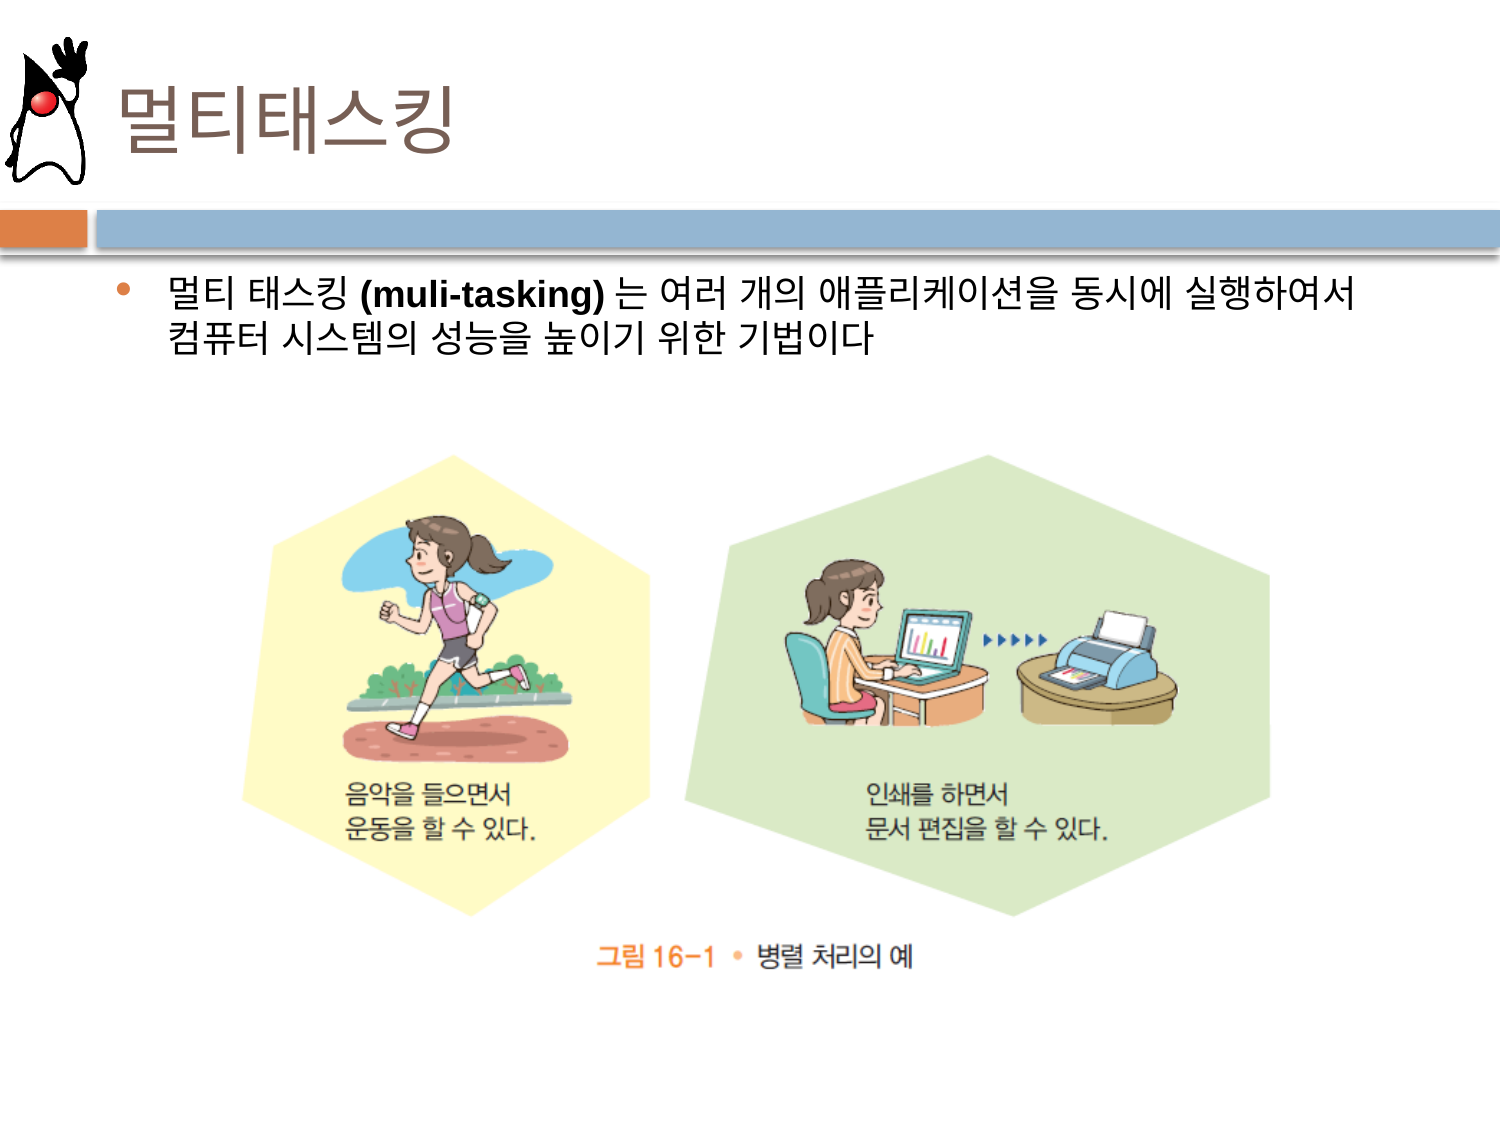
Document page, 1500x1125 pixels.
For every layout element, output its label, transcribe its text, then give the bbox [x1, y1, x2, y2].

picture [209, 429, 1304, 985]
picture [5, 37, 88, 185]
title 멀티태스킹 [100, 37, 1438, 200]
list 멀티 태스킹(muli-tasking)는 여러 개의 애플리케이션을 동시에 실행하여서 컴퓨터 시스템의 성능을 높이기 위한 기법이다 [100, 262, 1438, 1000]
